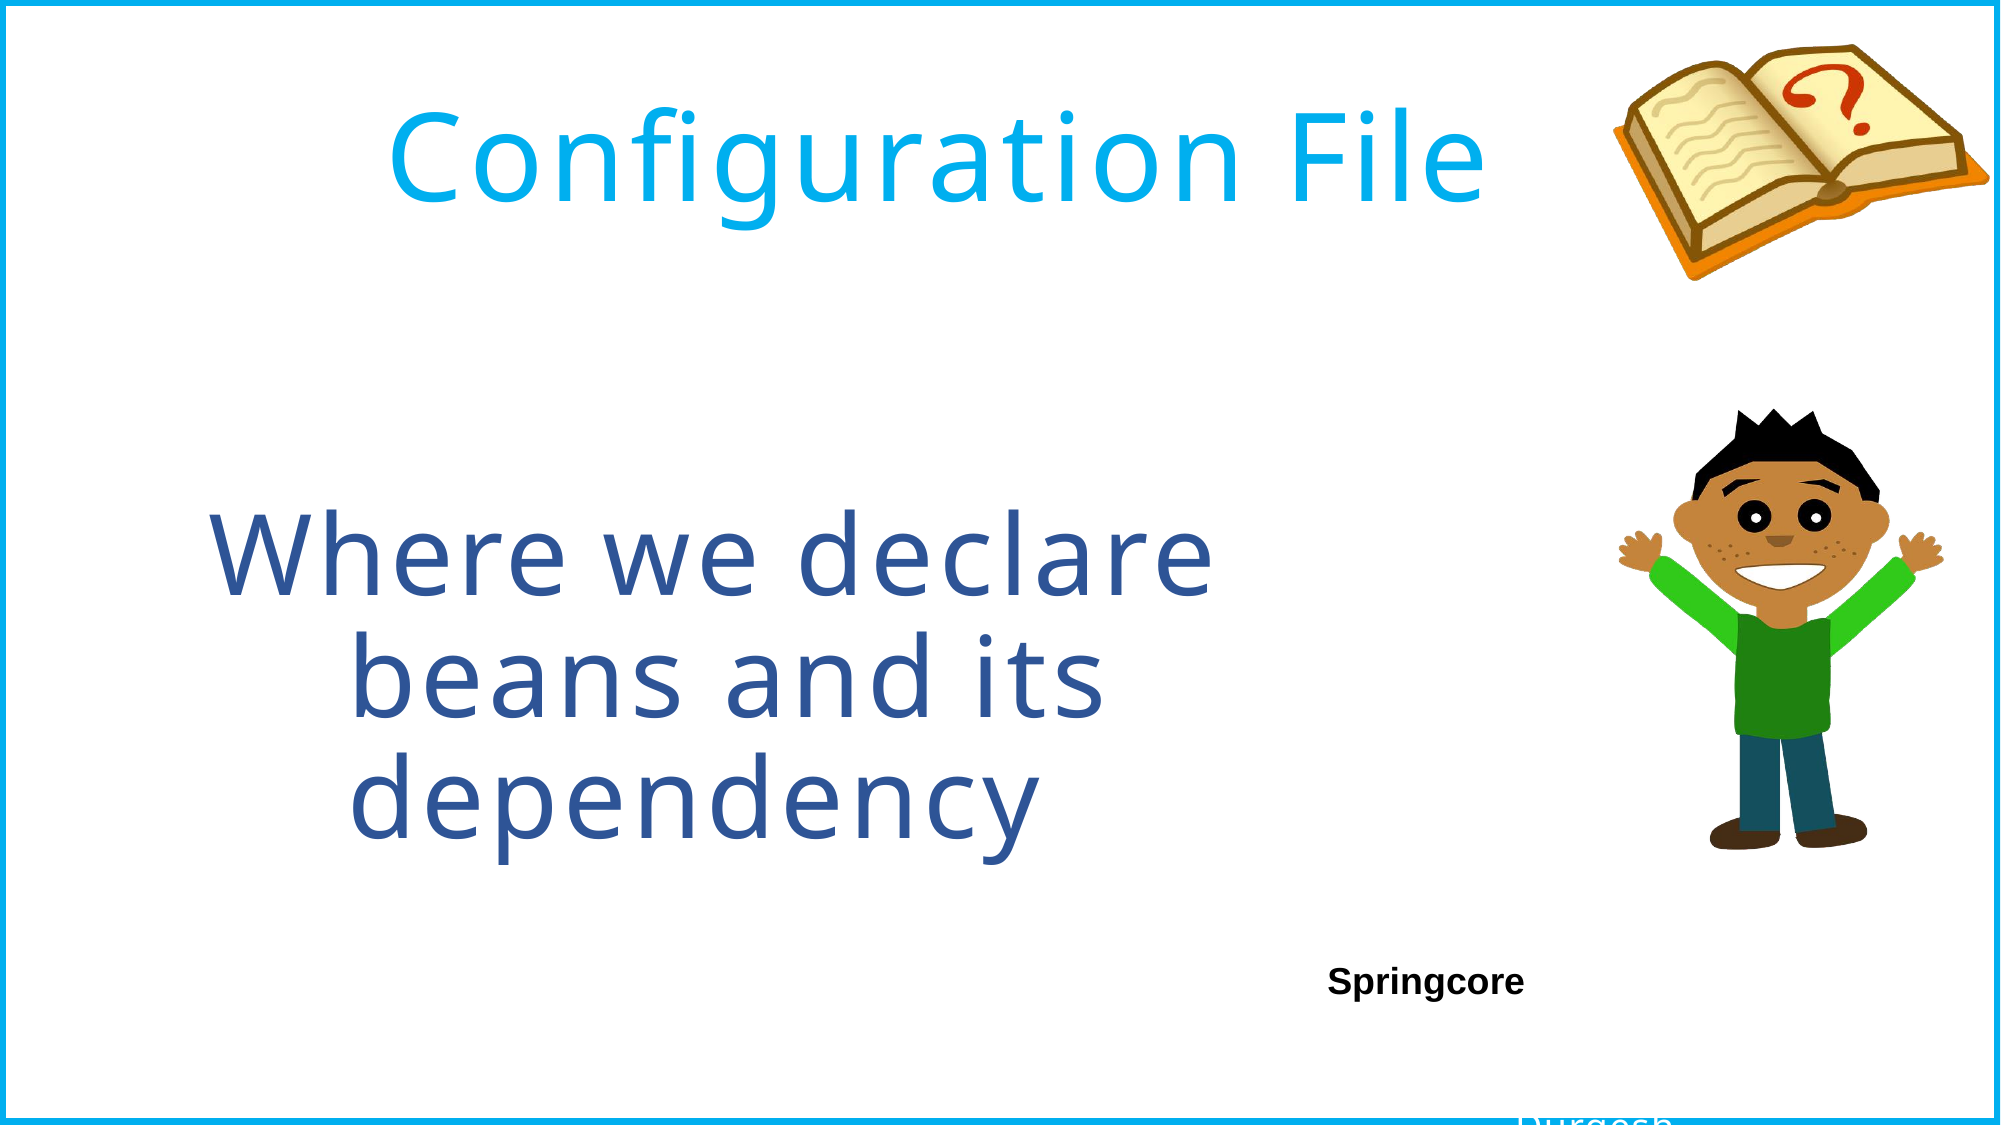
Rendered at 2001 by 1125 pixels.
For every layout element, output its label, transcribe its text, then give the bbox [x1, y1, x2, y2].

text_box Learncodewith Durgesh [1513, 1057, 1954, 1125]
picture [1616, 407, 1945, 851]
text_box Where we declare beans and its dependency [206, 479, 1551, 862]
picture [1612, 43, 1990, 281]
text_box Springcore [1312, 949, 1875, 1010]
title Configuration File [200, 52, 1607, 267]
